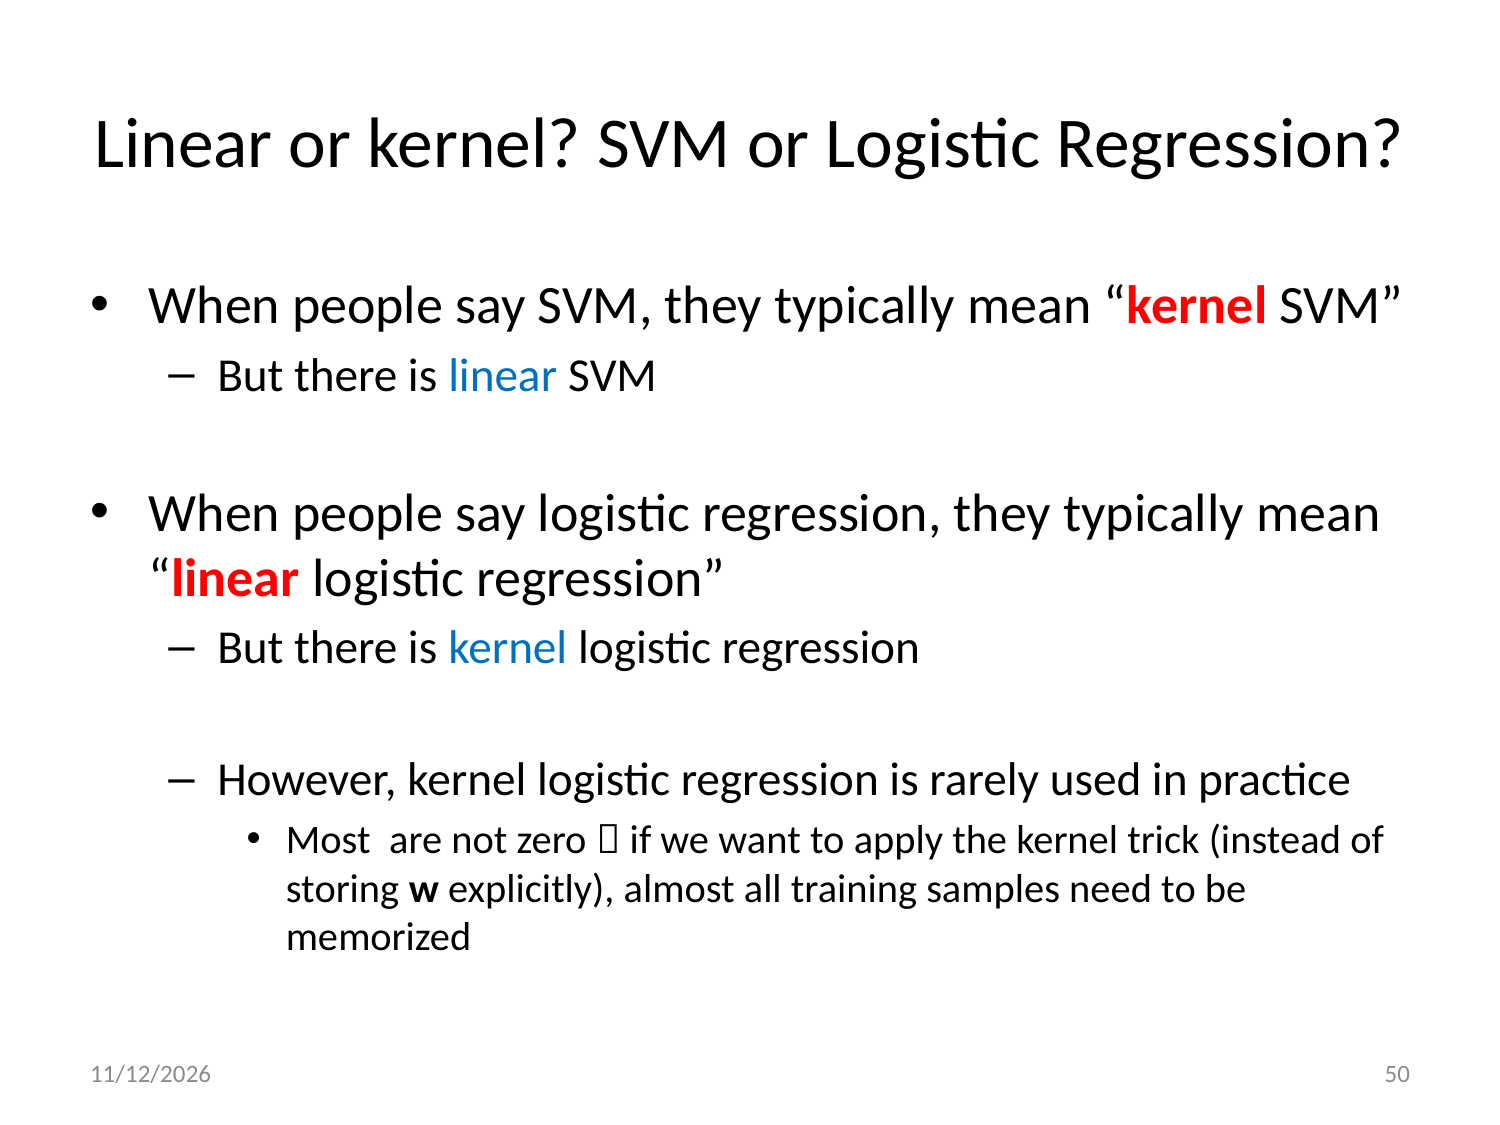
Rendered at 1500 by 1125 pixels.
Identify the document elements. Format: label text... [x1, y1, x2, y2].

title Linear or kernel? SVM or Logistic Regression? [75, 45, 1425, 233]
slide_number 50 [1074, 1042, 1425, 1103]
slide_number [75, 1042, 425, 1103]
